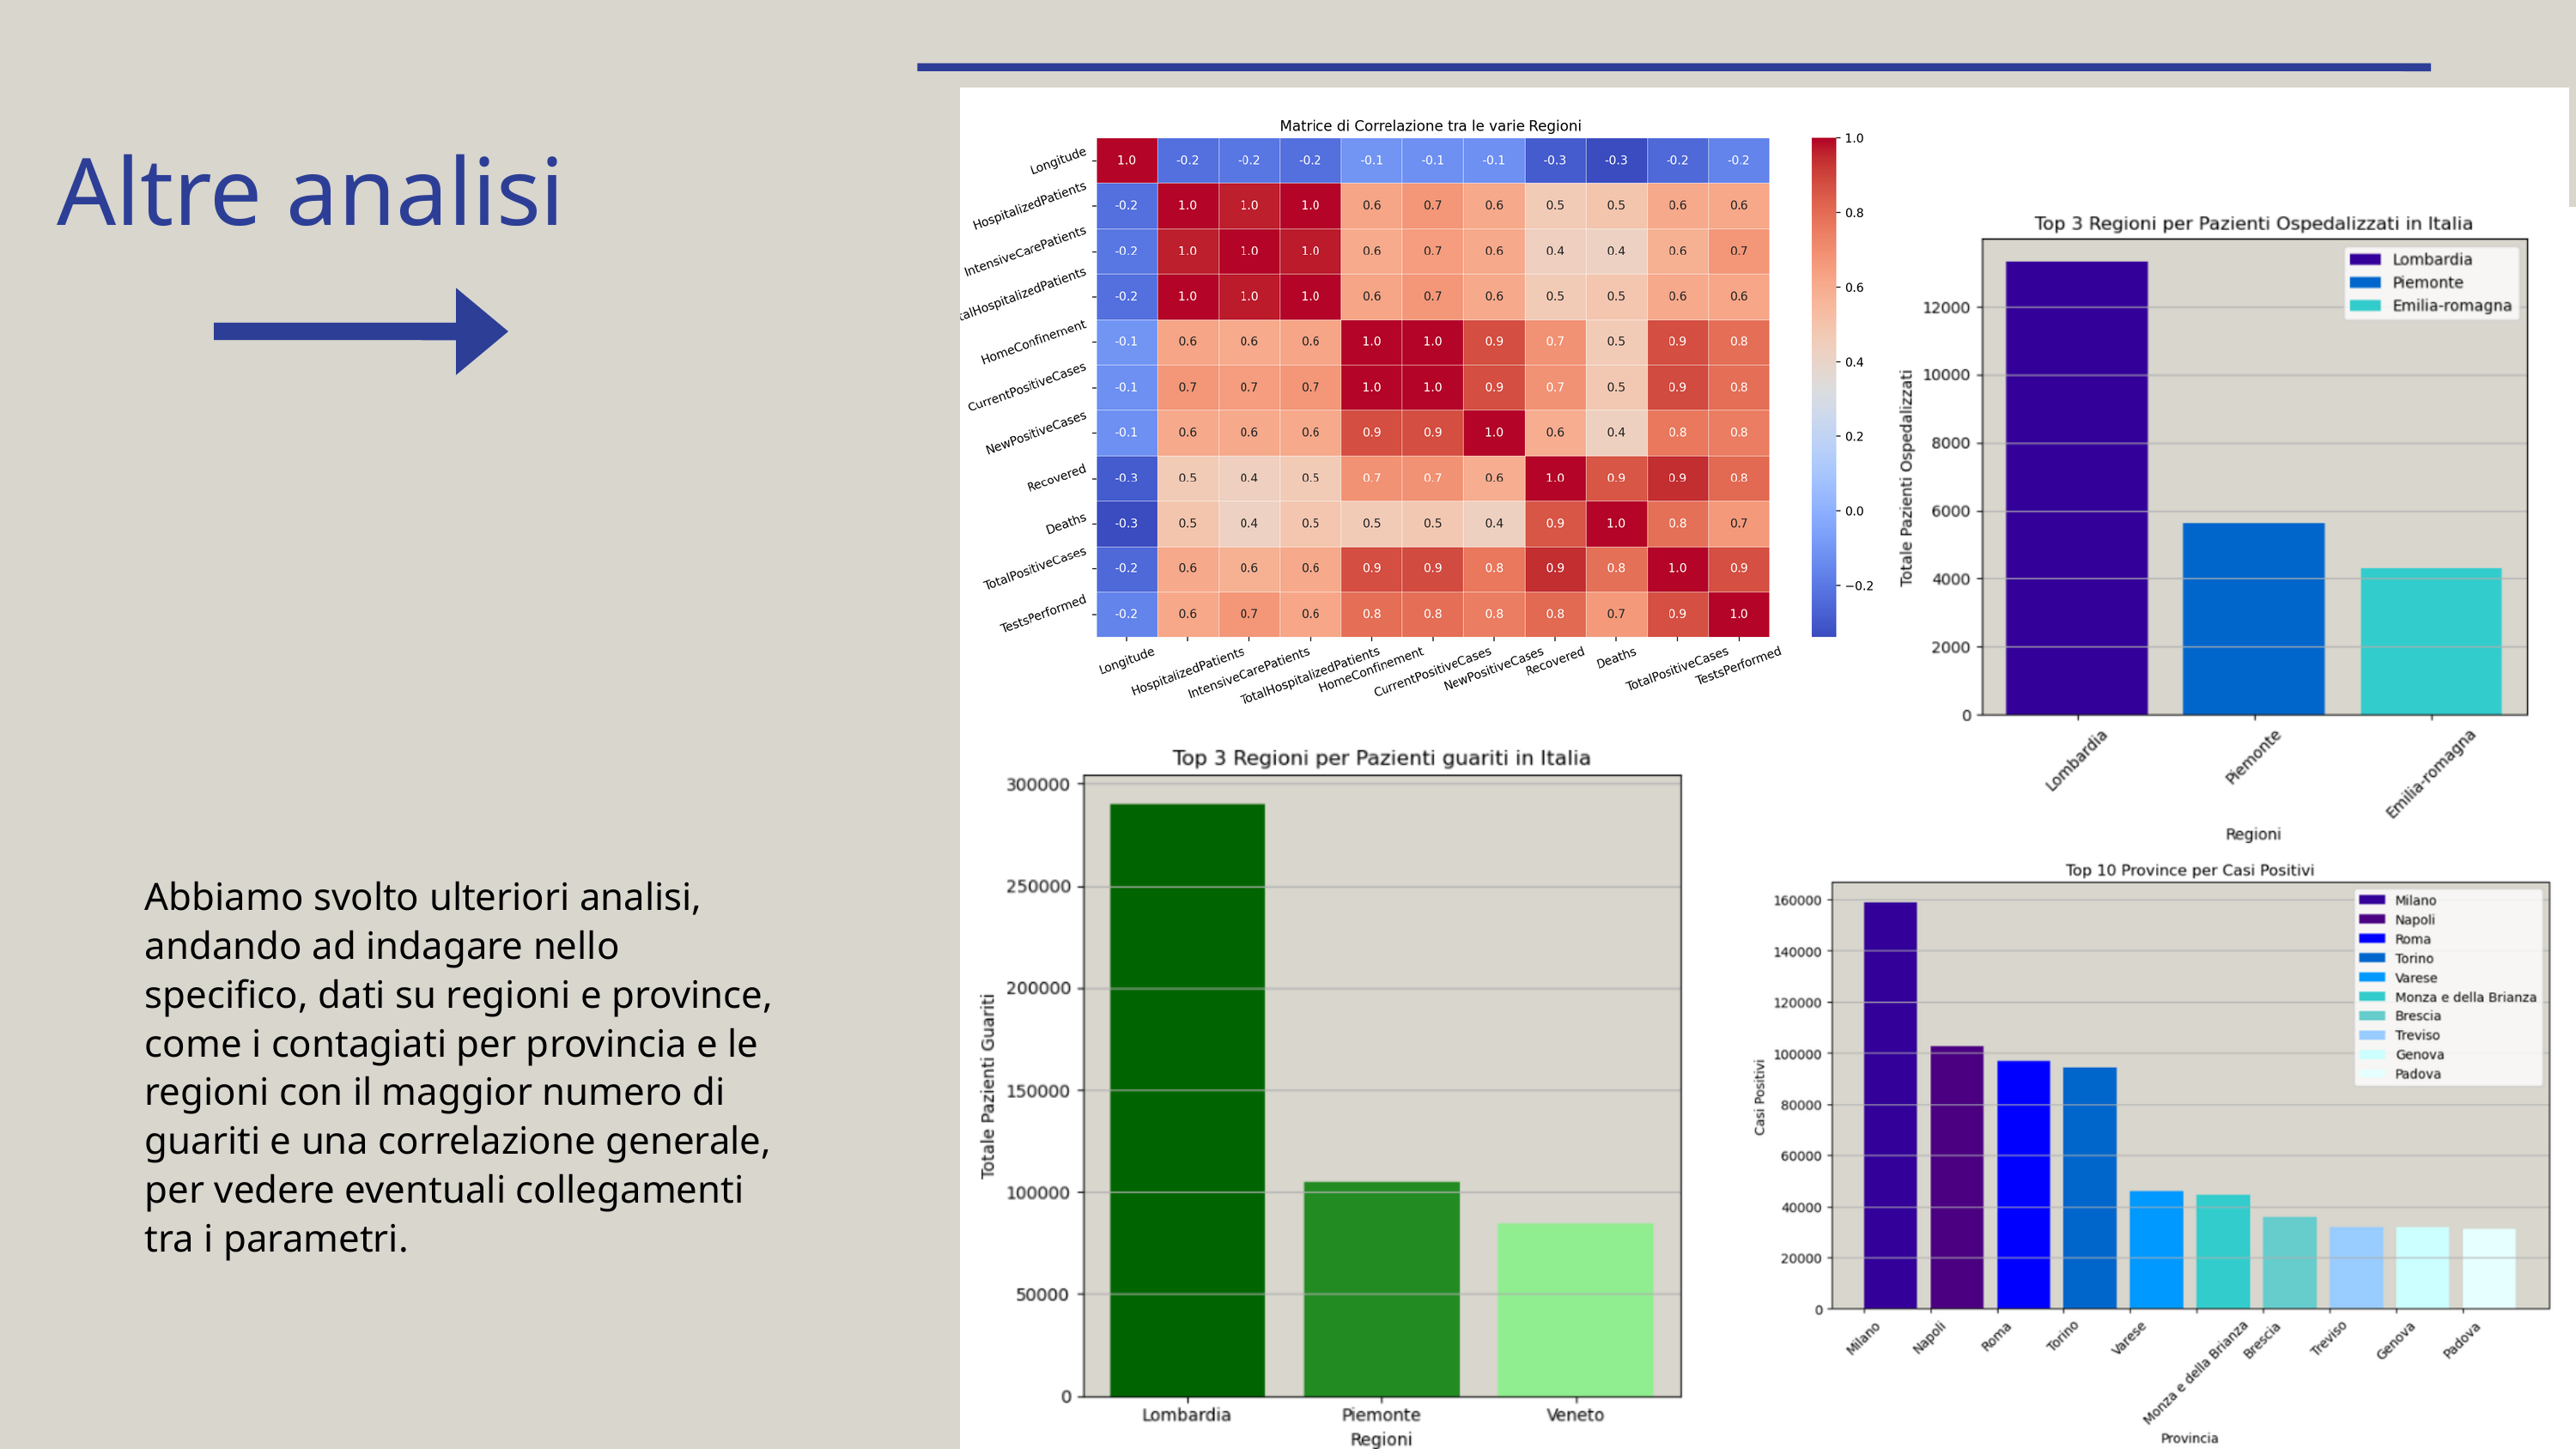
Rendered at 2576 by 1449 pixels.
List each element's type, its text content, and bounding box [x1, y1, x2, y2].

text_box [214, 322, 508, 341]
text_box Altre analisi [57, 132, 665, 245]
text_box Abbiamo svolto ulteriori analisi, andando ad indagare nello specifico, dati su regioni e province, come i contagiati per provincia e le regioni con il maggior numero di guariti e una correlazione generale, per vedere eventuali collegamenti tra i parametri. [144, 869, 778, 1260]
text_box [960, 87, 2570, 1449]
